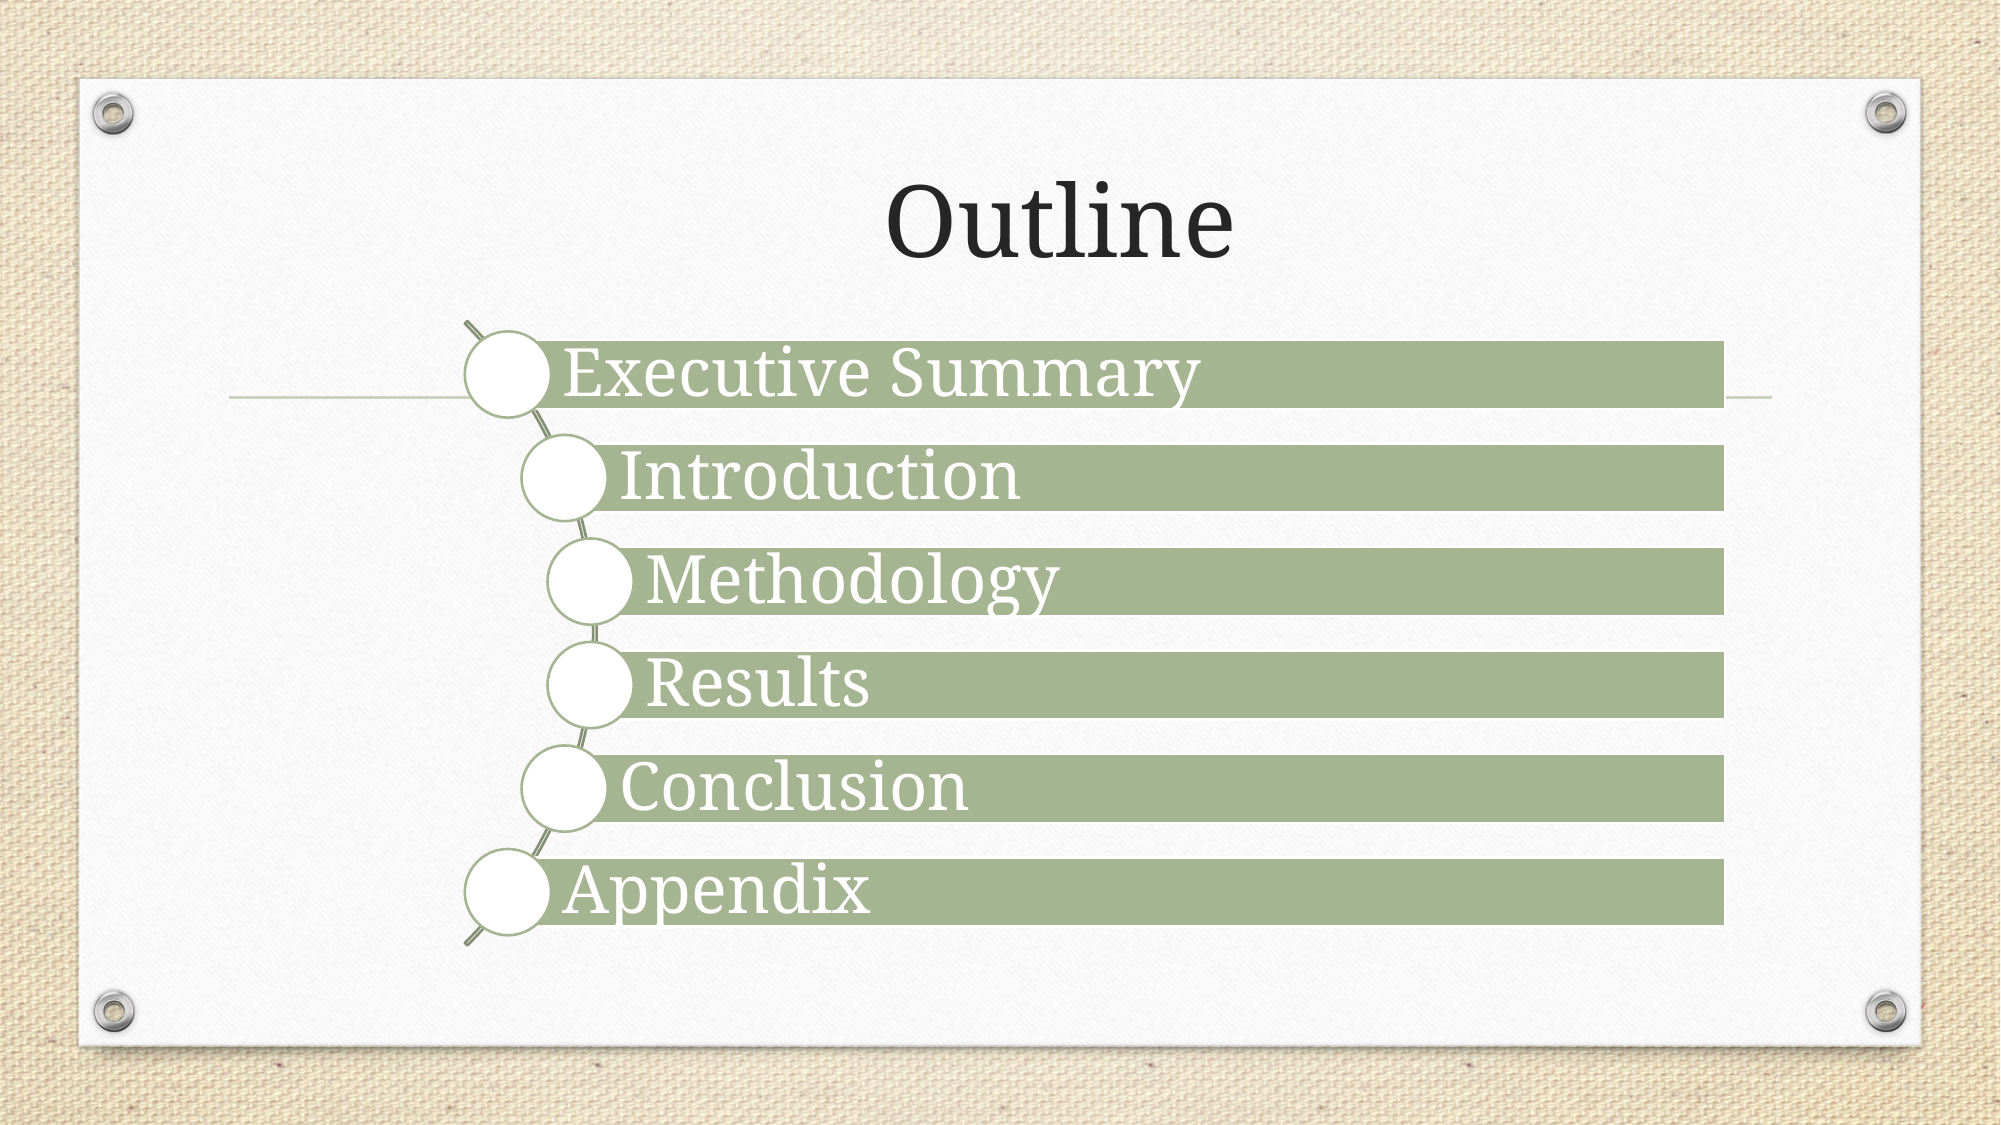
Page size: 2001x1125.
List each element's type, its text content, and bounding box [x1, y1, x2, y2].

picture [0, 0, 2001, 1125]
title Outline [407, 128, 1713, 306]
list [454, 305, 1735, 962]
